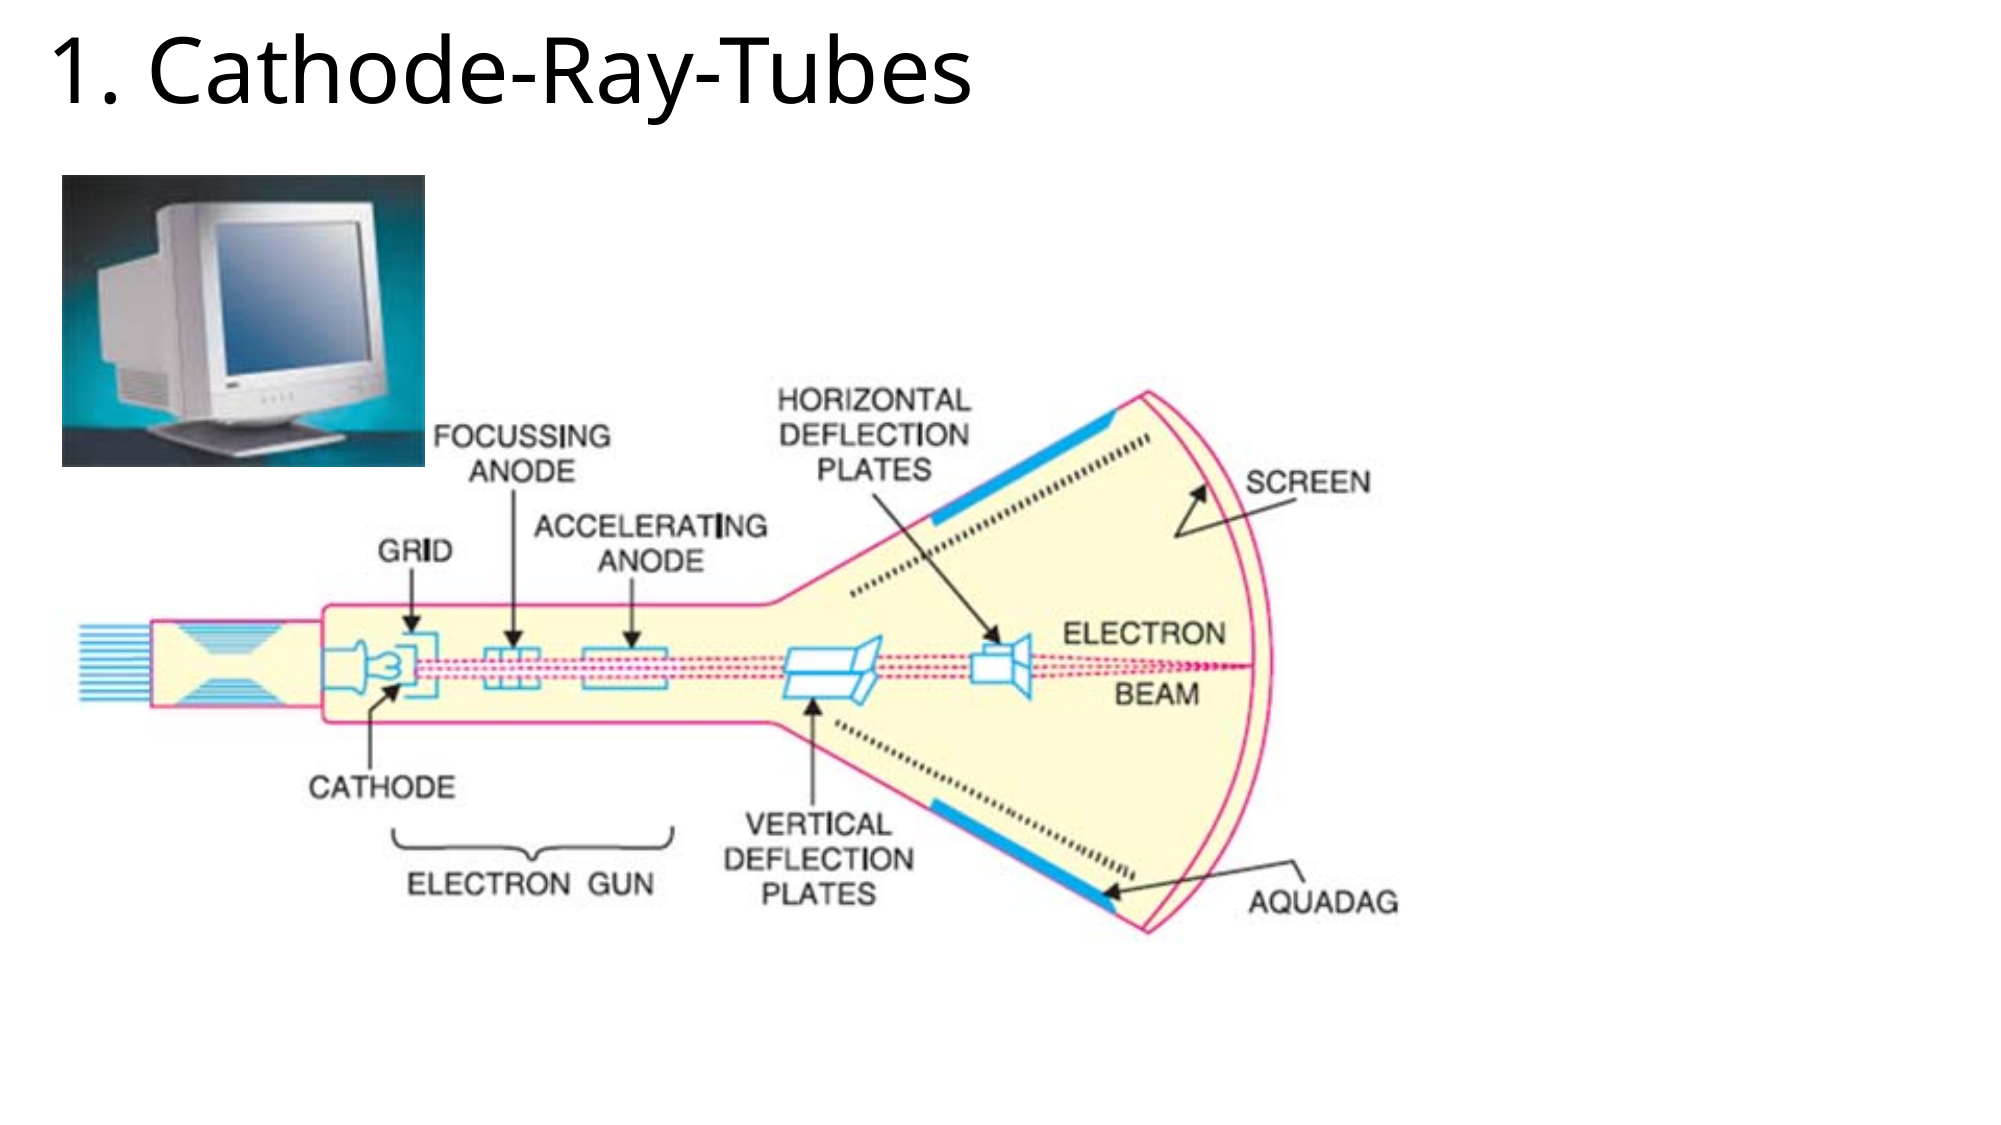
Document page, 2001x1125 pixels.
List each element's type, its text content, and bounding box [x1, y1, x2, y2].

picture [49, 175, 1444, 953]
text_box 1. Cathode-Ray-Tubes [31, 17, 1469, 150]
